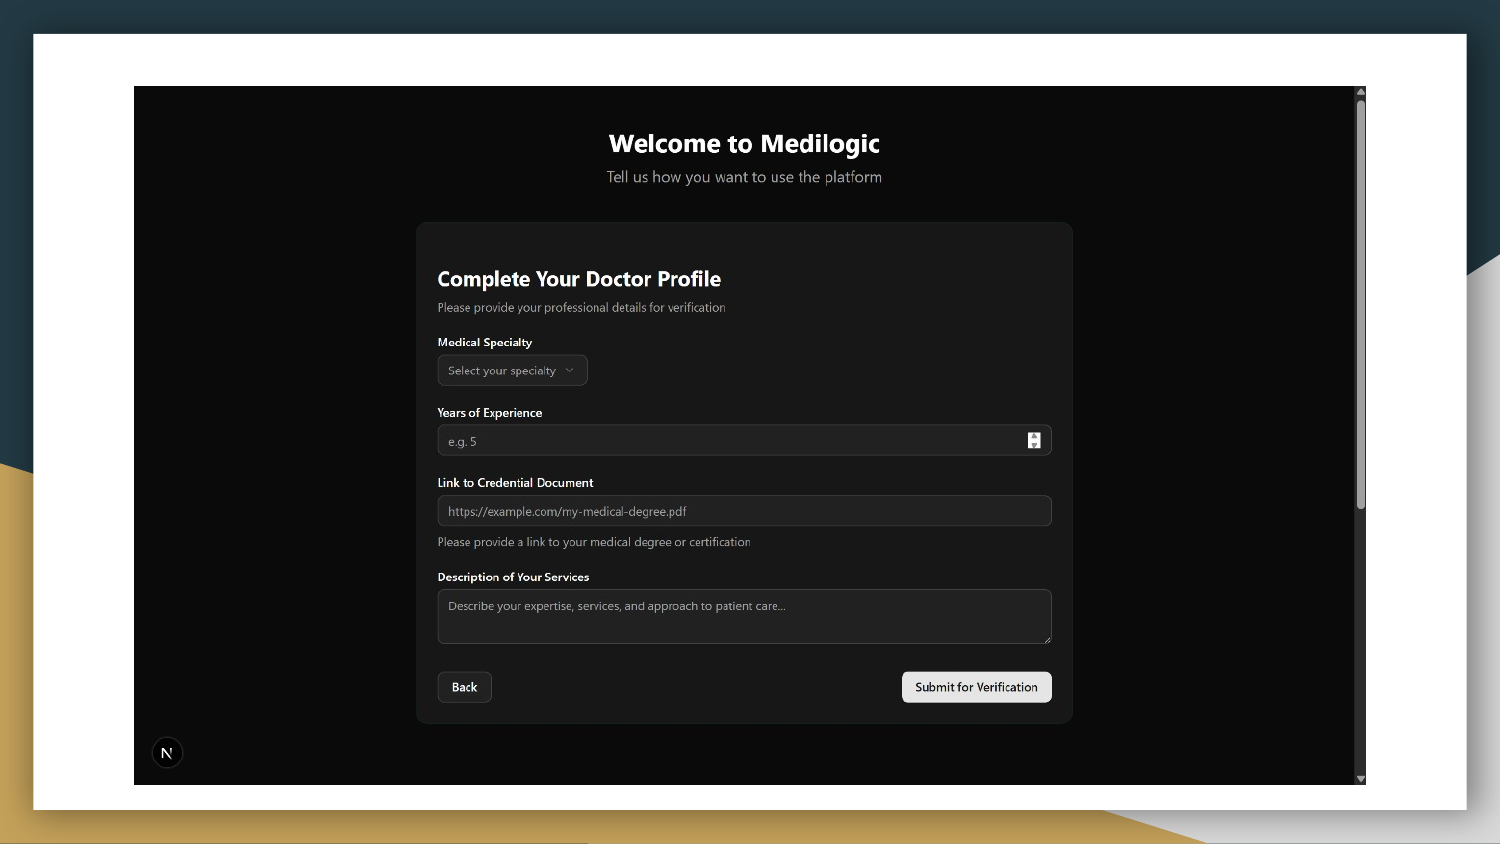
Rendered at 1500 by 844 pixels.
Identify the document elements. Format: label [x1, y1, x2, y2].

picture [134, 86, 1366, 785]
